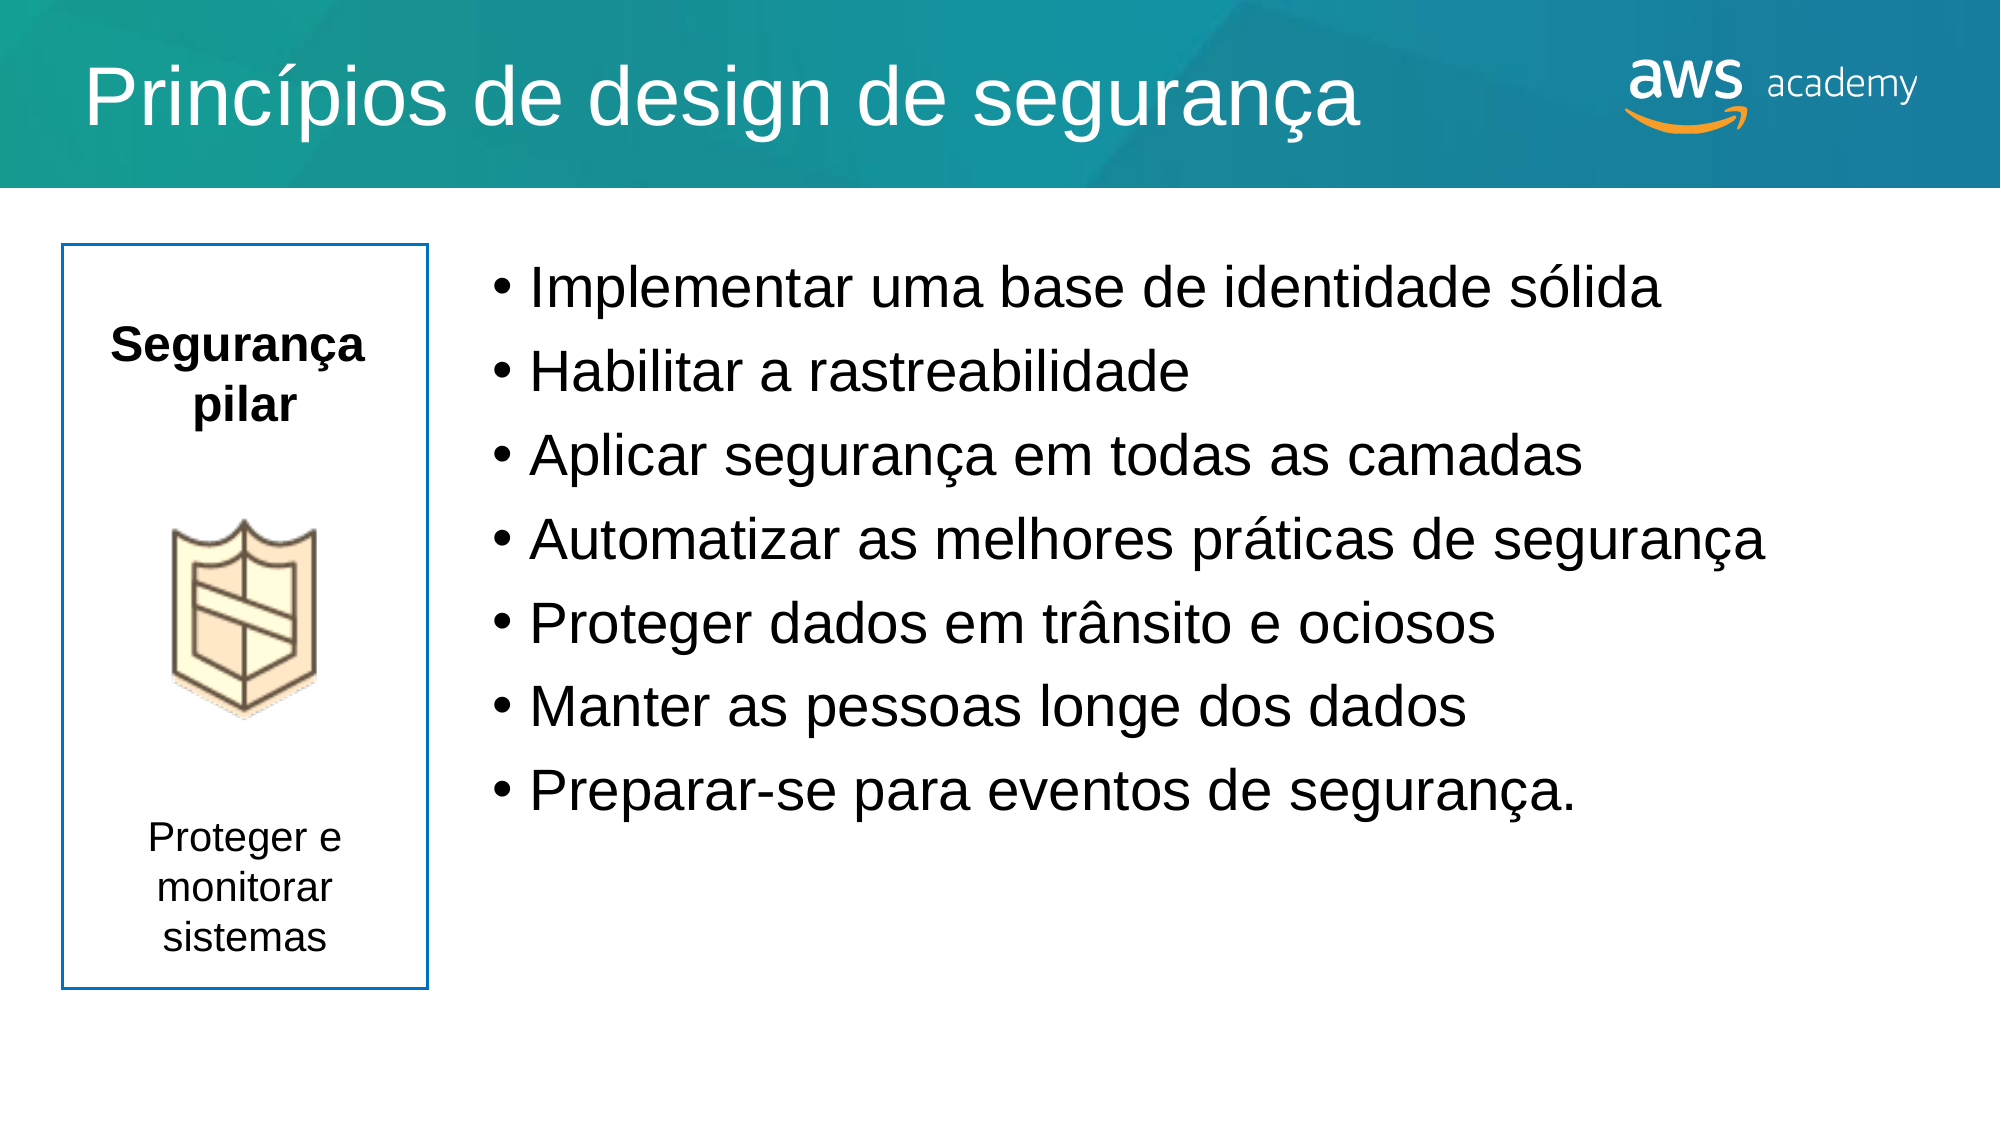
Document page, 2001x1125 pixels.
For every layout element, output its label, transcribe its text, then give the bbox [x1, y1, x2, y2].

list Implementar uma base de identidade sólida Habilitar a rastreabilidade Aplicar segurança em todas as camadas Automatizar as melhores práticas de segurança Proteger dados em trânsito e ociosos Manter as pessoas longe dos dados Preparar-se para eventos de segurança. [477, 250, 1928, 1013]
picture [0, 0, 2000, 188]
title Princípios de design de segurança [68, 59, 1551, 138]
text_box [61, 243, 429, 990]
